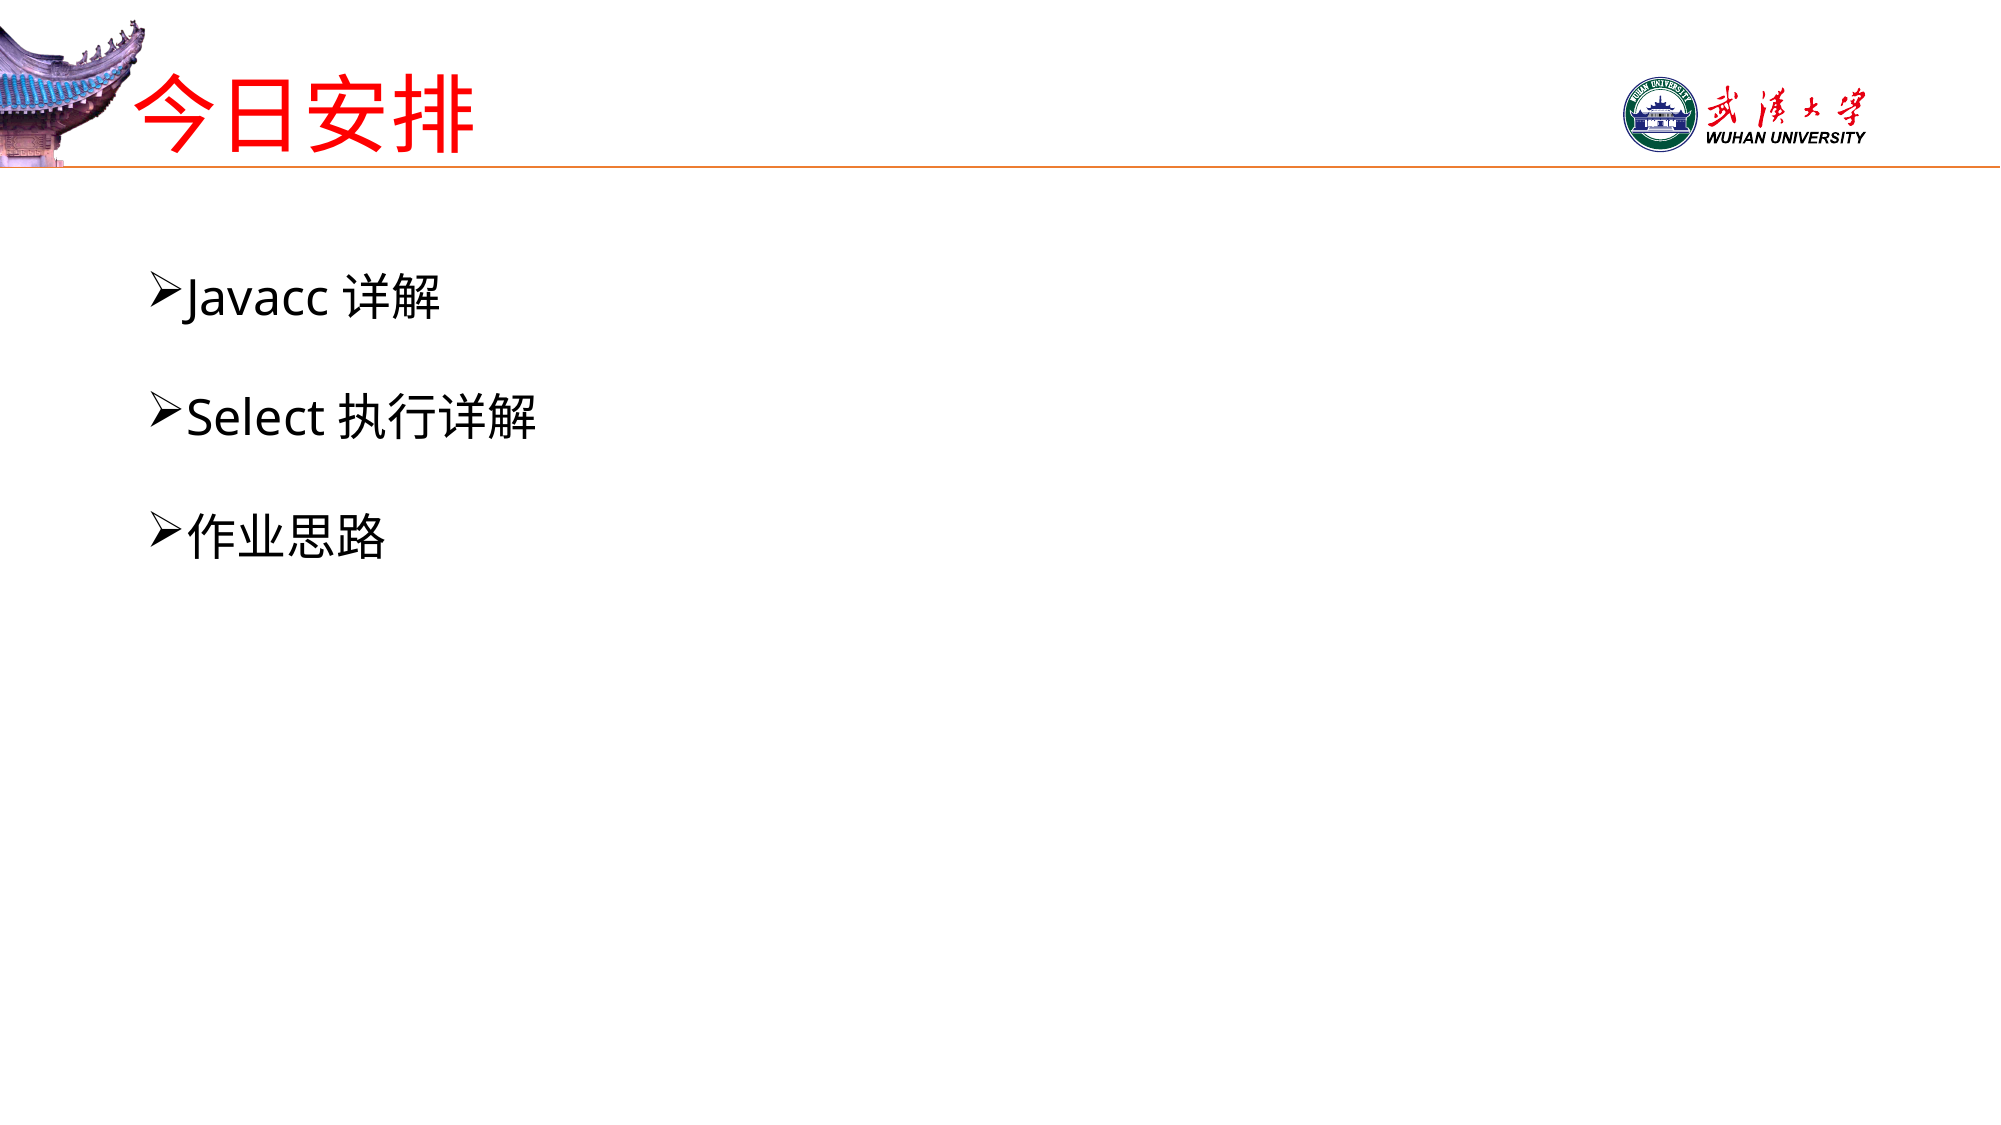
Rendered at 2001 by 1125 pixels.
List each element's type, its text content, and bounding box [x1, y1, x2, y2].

title 今日安排 [131, 64, 1604, 174]
picture [0, 9, 158, 167]
text_box Javacc详解 Select执行详解 作业思路 [131, 198, 1537, 911]
